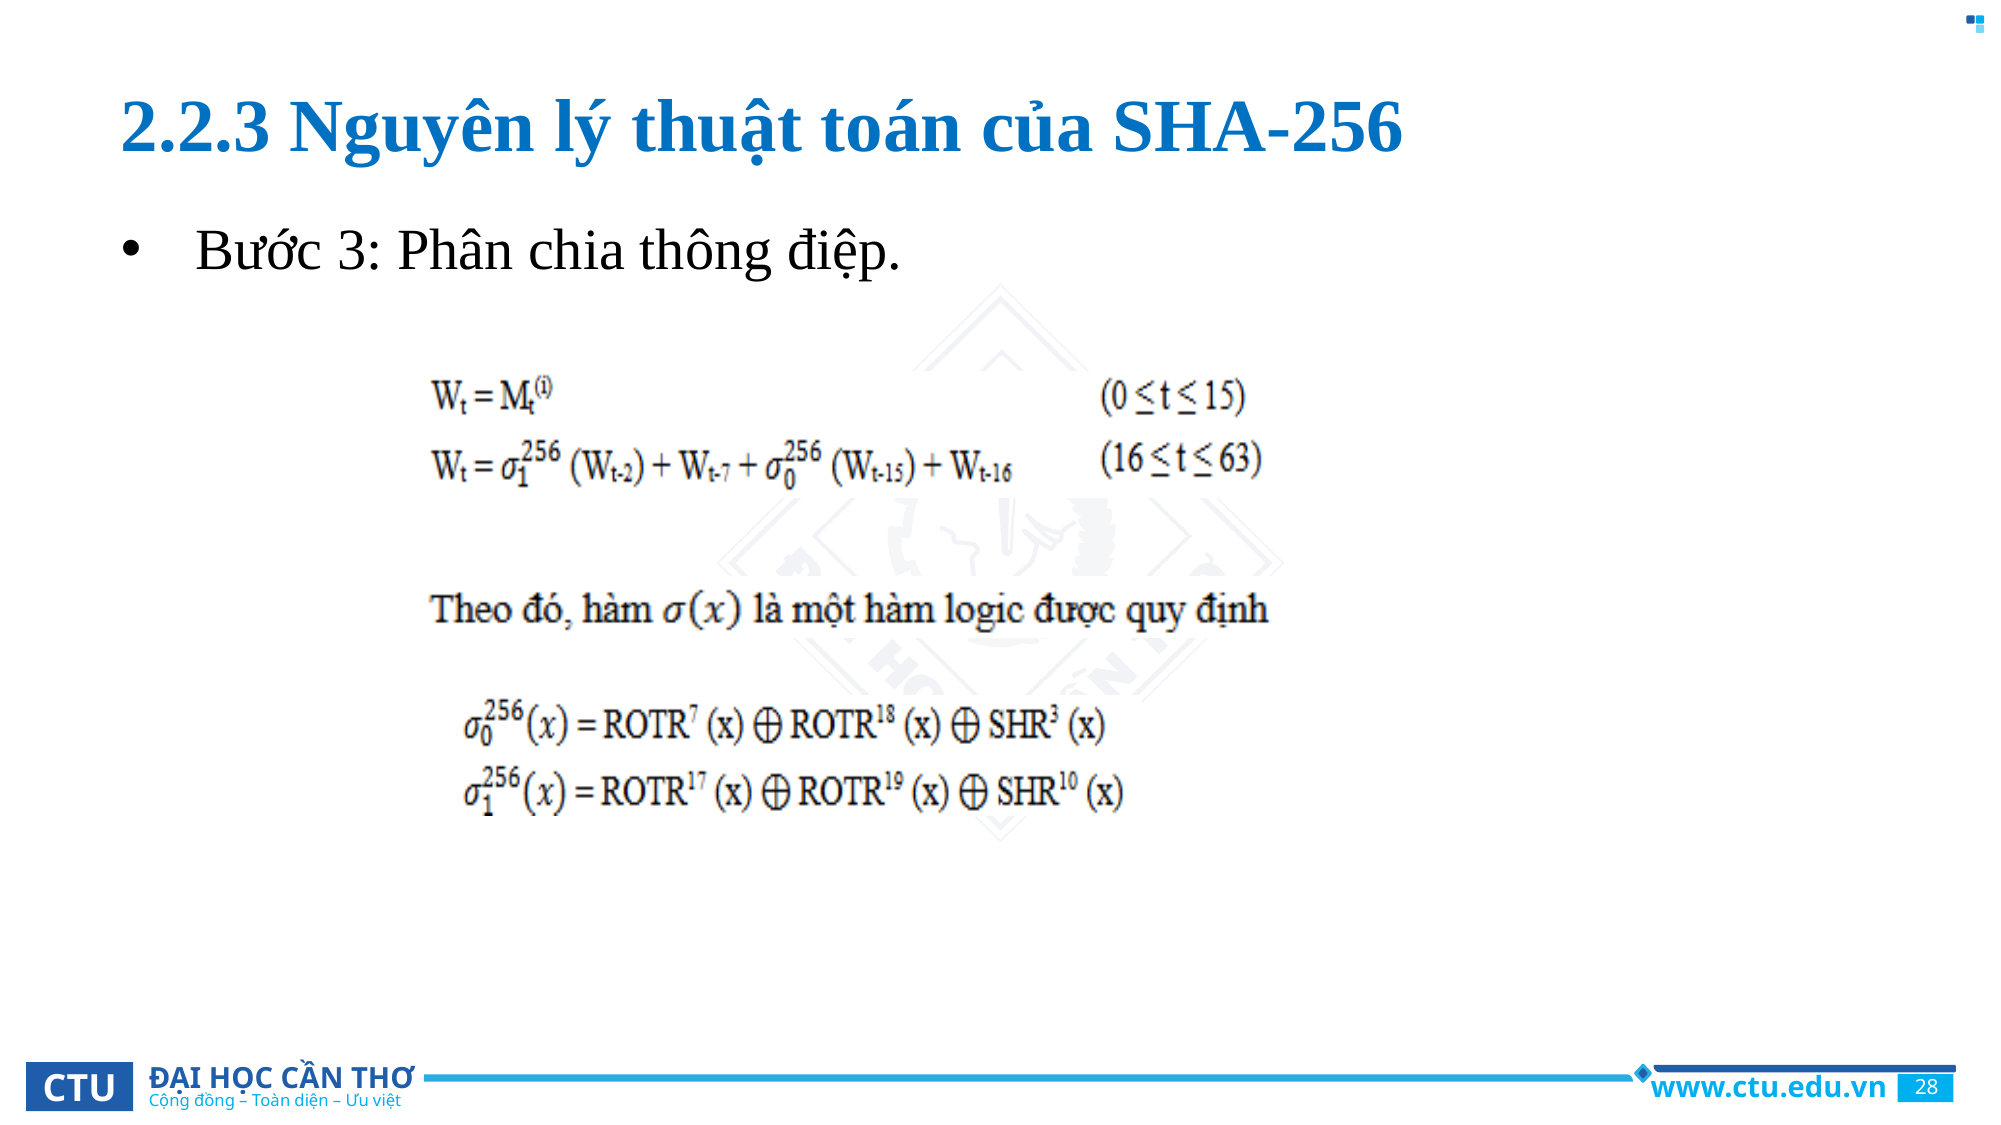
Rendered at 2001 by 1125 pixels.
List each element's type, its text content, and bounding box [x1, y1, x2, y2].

title 2.2.3 Nguyên lý thuật toán của SHA-256 [105, 74, 1456, 175]
picture [415, 576, 1274, 638]
subtitle Bước 3: Phân chia thông điệp. [105, 211, 1928, 499]
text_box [258, 371, 1379, 816]
